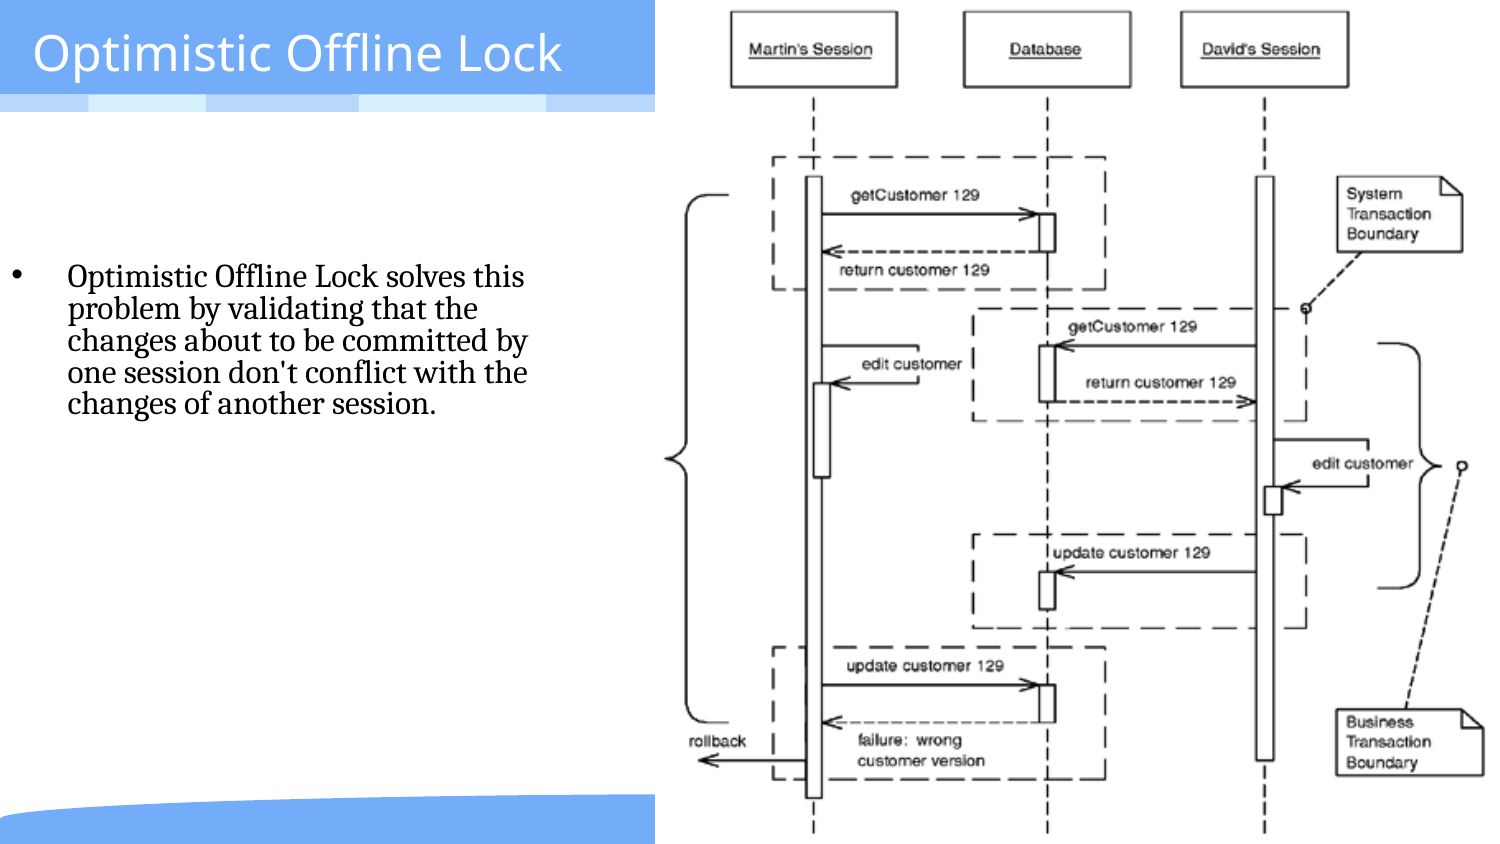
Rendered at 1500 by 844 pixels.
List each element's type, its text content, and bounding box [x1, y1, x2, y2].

title Optimistic Offline Lock [17, 17, 650, 86]
text_box Optimistic Offline Lock solves this problem by validating that the changes about to be committed by one session don't conflict with the changes of another session. [0, 256, 585, 824]
picture [655, 0, 1500, 844]
